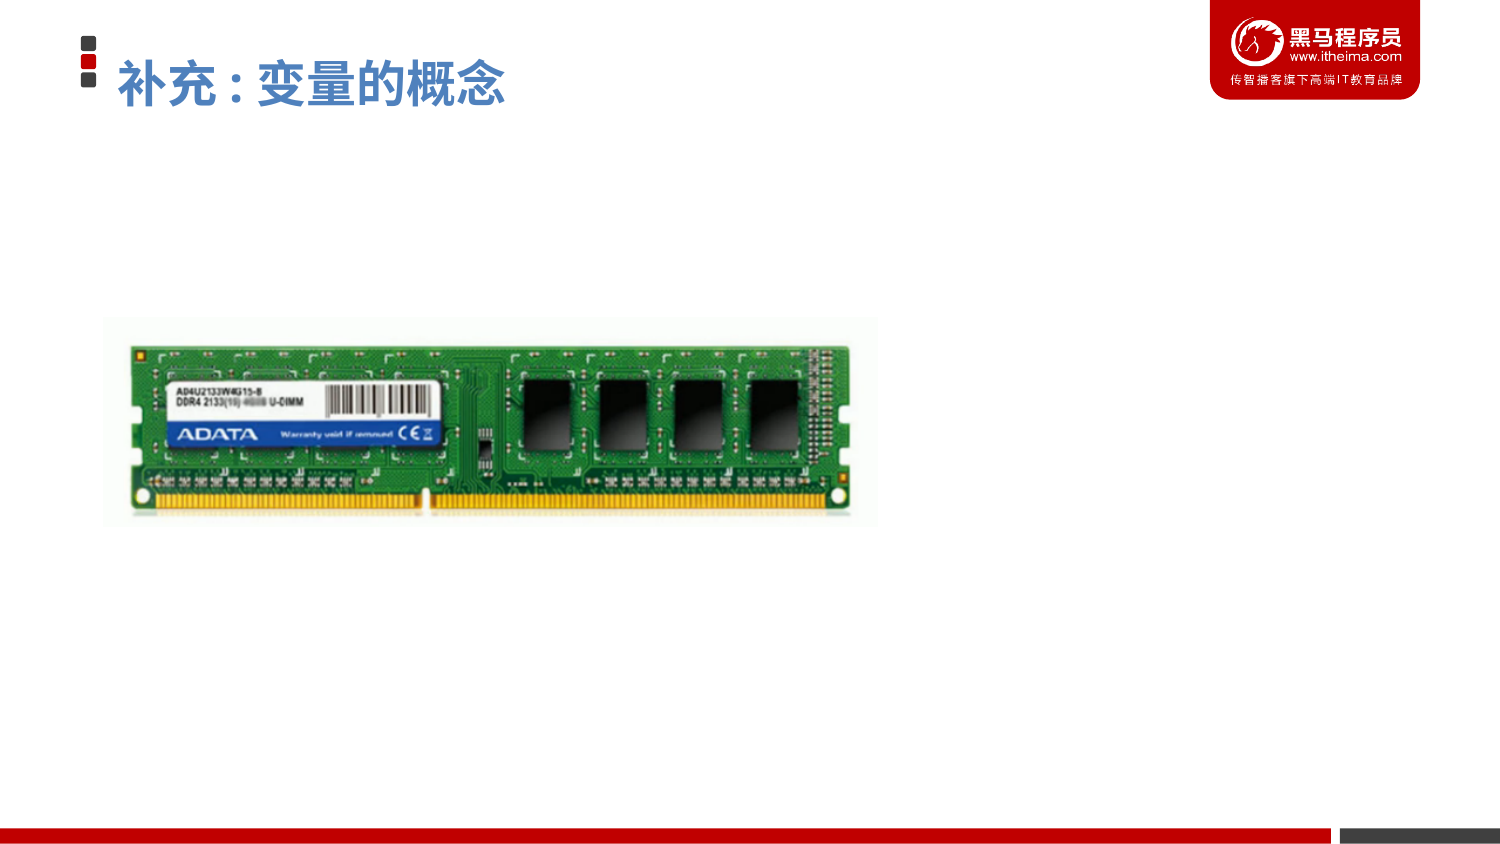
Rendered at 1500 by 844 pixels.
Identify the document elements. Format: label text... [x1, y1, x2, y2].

picture [1212, 8, 1421, 94]
title 补充:变量的概念 [103, 44, 1397, 208]
picture [102, 317, 878, 527]
